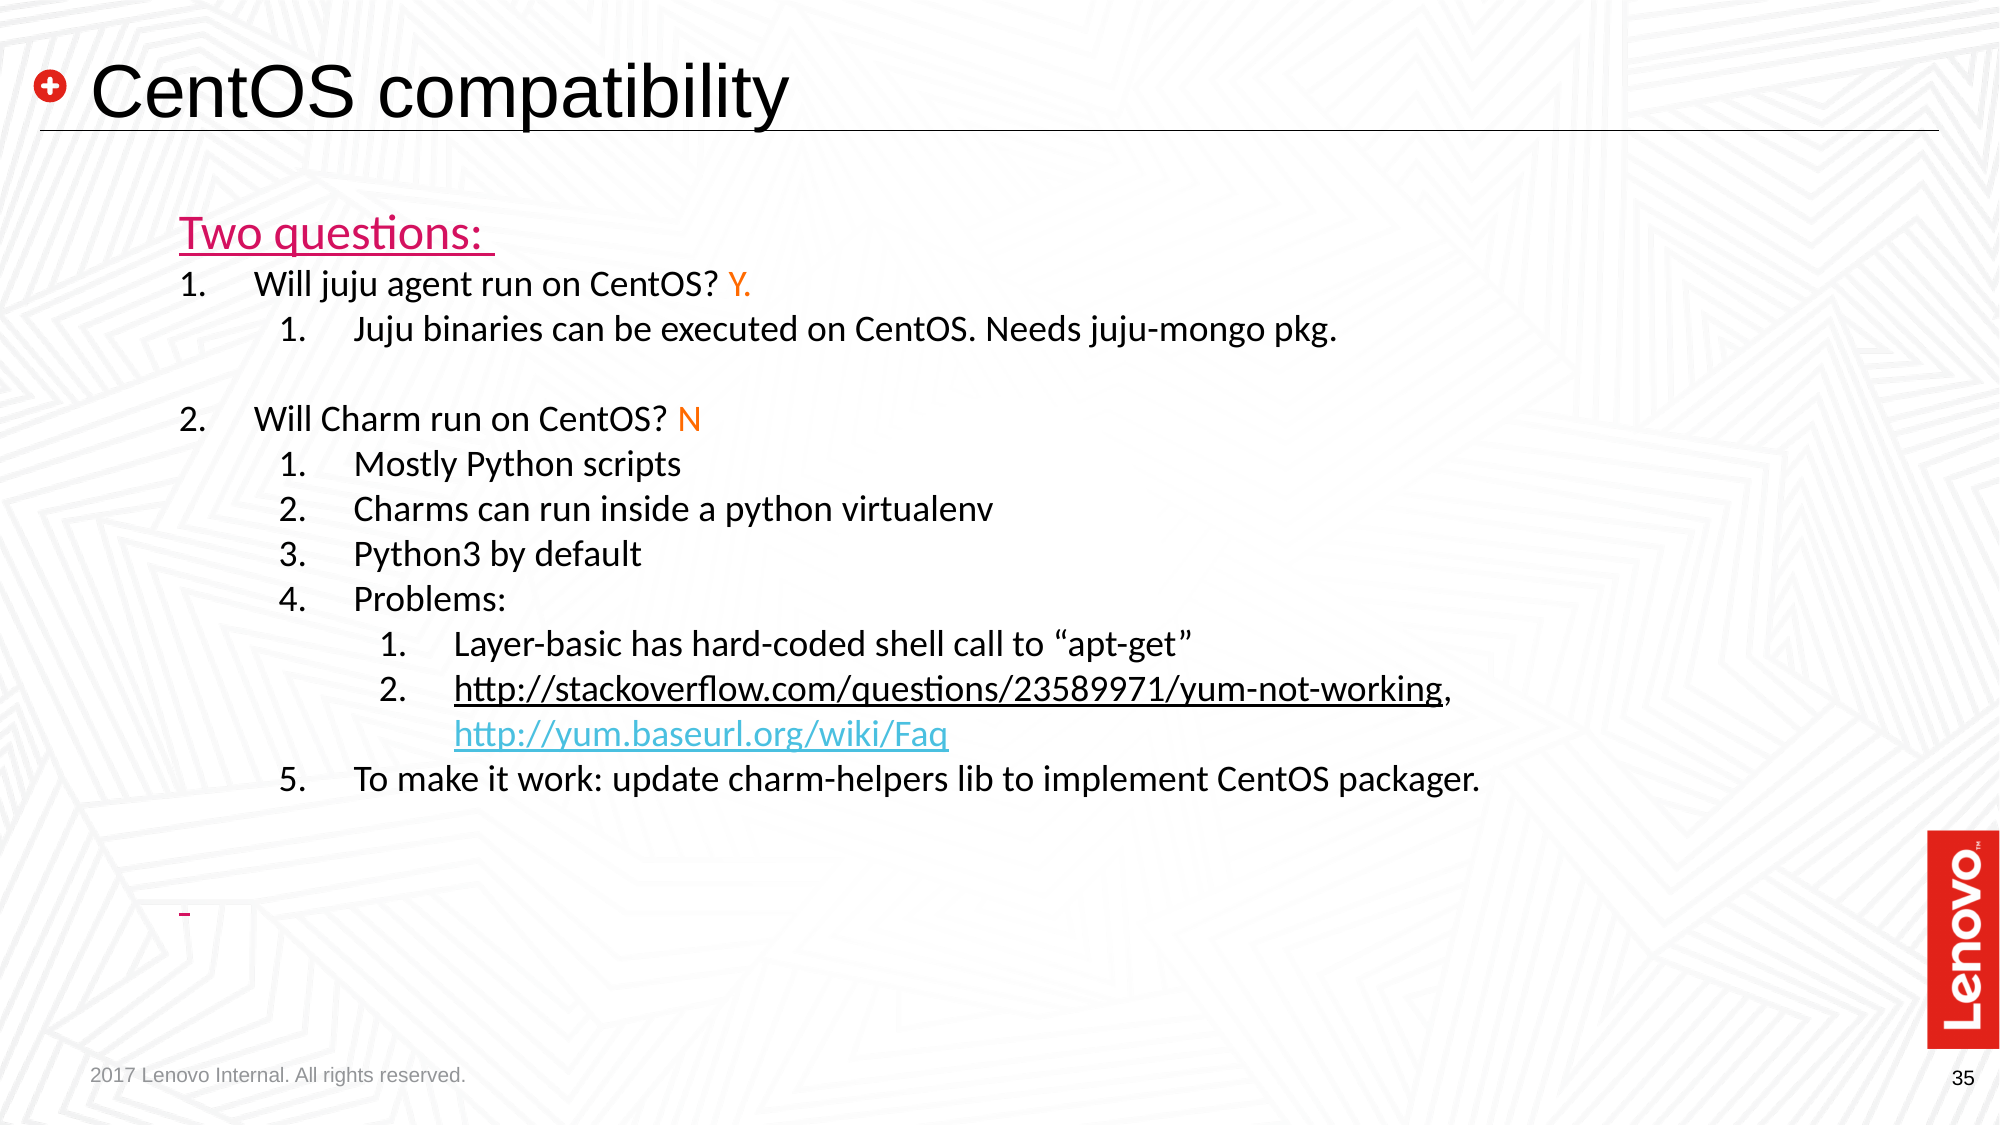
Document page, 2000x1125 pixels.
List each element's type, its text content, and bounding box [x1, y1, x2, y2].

picture [0, 0, 2000, 1125]
title CentOS compatibility [90, 45, 1907, 129]
text_box [101, 162, 1928, 965]
text_box Two questions: Will juju agent run on CentOS? Y. Juju binaries can be executed on CentOS. Needs juju-mongo pkg. Will Charm run on CentOS? N Mostly Python scripts Charms can run inside a python virtualenv Python3 by default Problems: Layer-basic has hard-coded shell call to “apt-get” http://stackoverflow.com/questions/23589971/yum-not-working, http://yum.baseurl.org/wiki/Faq To make it work: update charm-helpers lib to implement CentOS packager. [163, 191, 1928, 927]
footer 2017 Lenovo Internal. All rights reserved. [90, 1061, 486, 1088]
